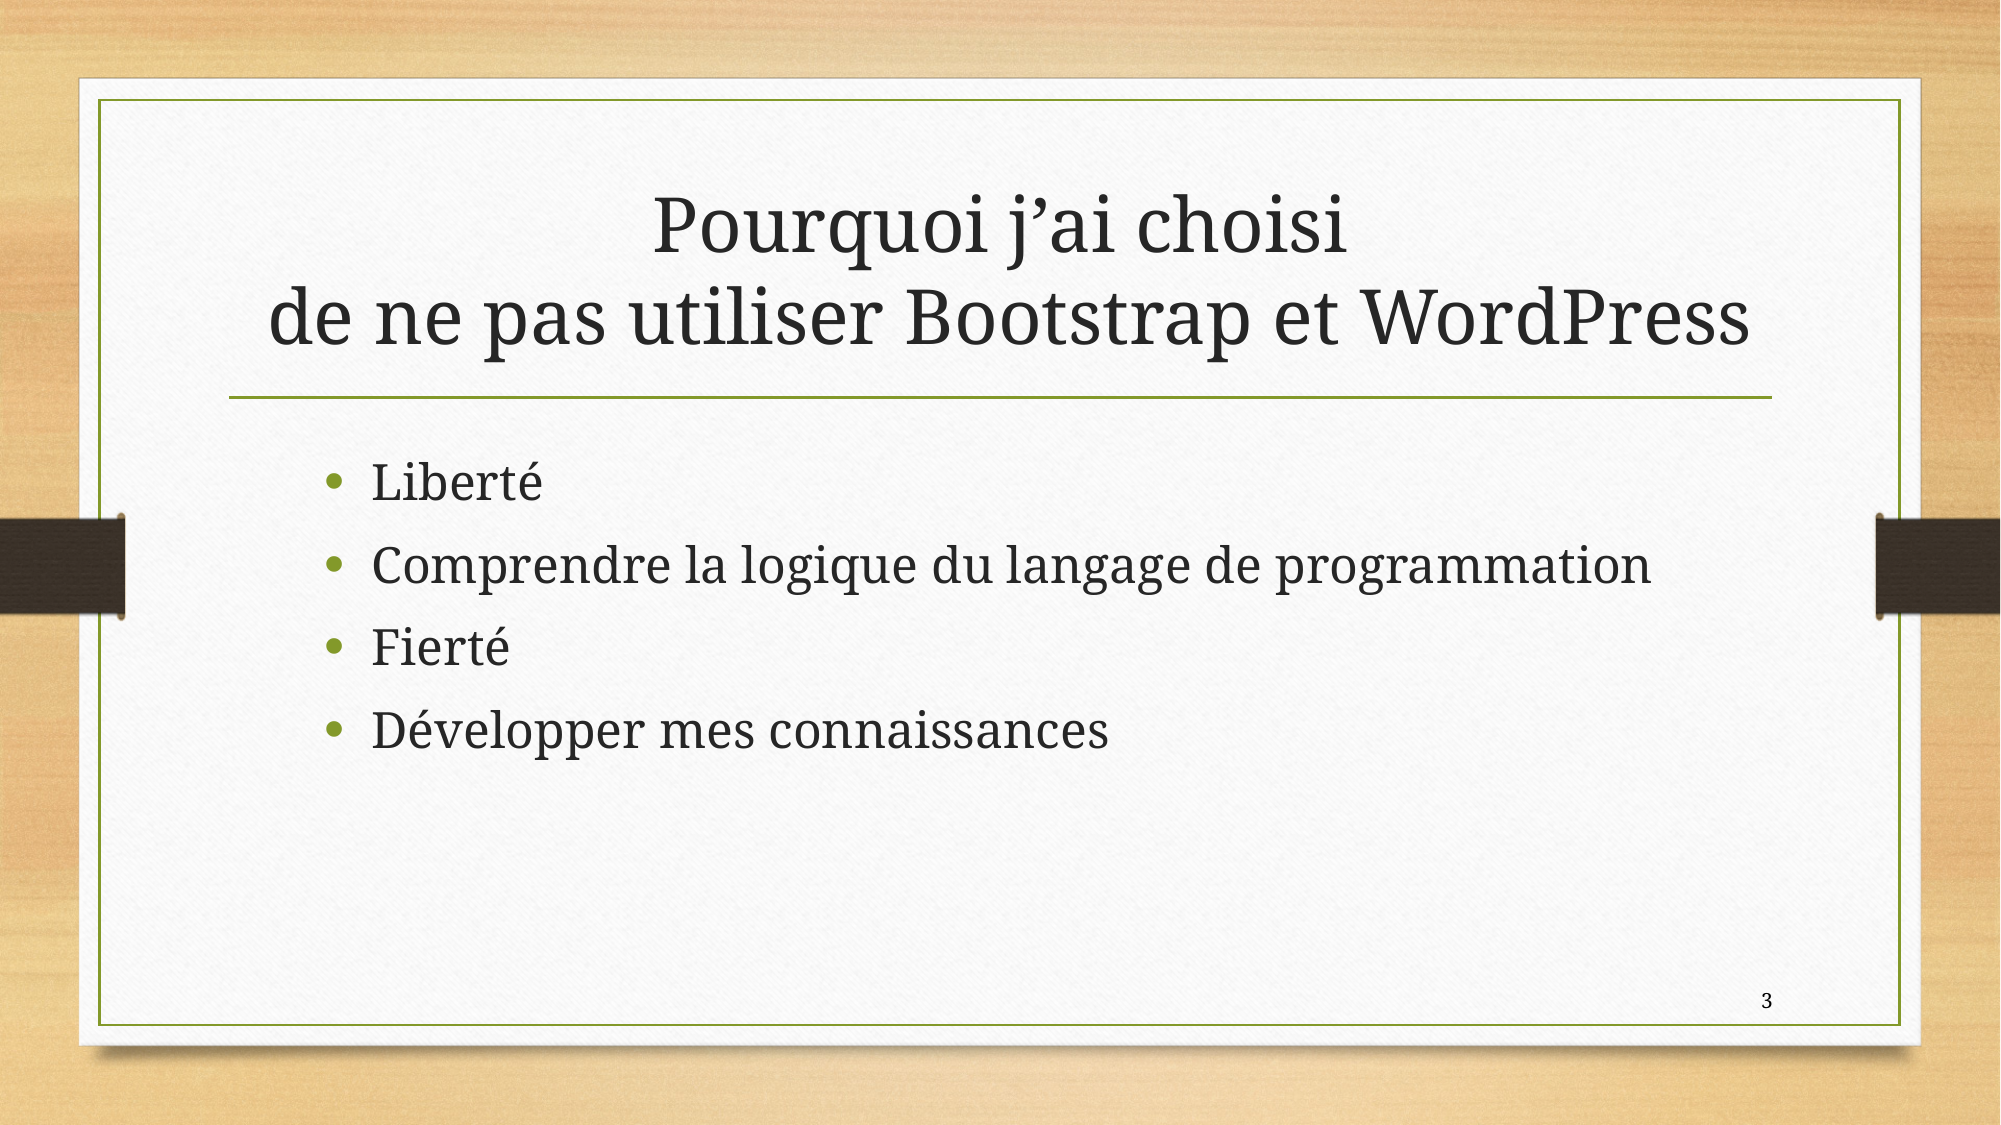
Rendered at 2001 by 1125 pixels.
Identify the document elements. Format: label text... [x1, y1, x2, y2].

picture [0, 0, 2001, 1125]
slide_number 3 [1698, 979, 1788, 1025]
list Liberté Comprendre la logique du langage de programmation Fierté Développer mes connaissances [309, 443, 1691, 982]
title Pourquoi j’ai choisi de ne pas utiliser Bootstrap et WordPress [212, 161, 1788, 375]
